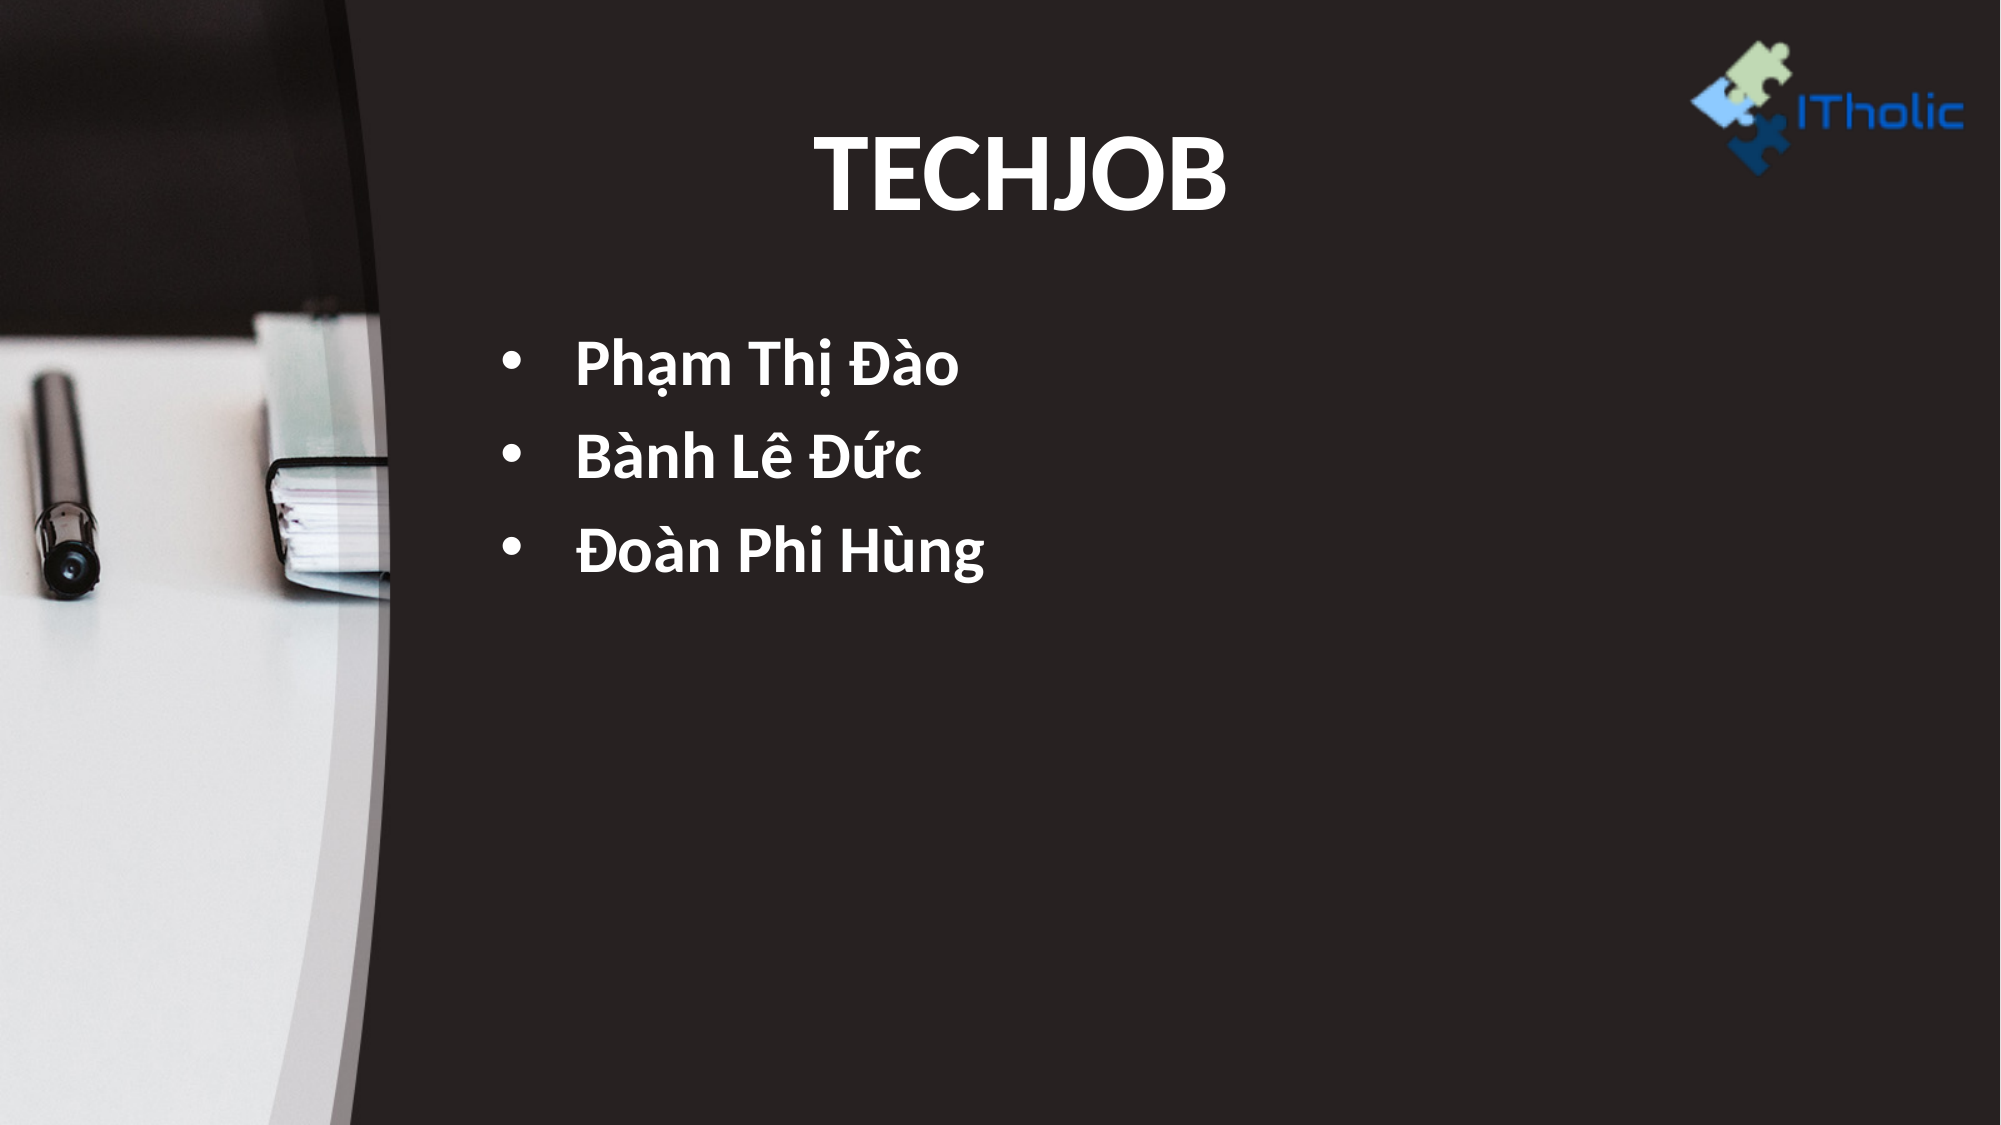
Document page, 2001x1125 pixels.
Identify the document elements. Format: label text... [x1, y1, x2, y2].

picture [0, 0, 2001, 1125]
title TECHJOB [304, 82, 1628, 250]
list Phạm Thị Đào Bành Lê Đức Đoàn Phi Hùng [485, 311, 1920, 1094]
